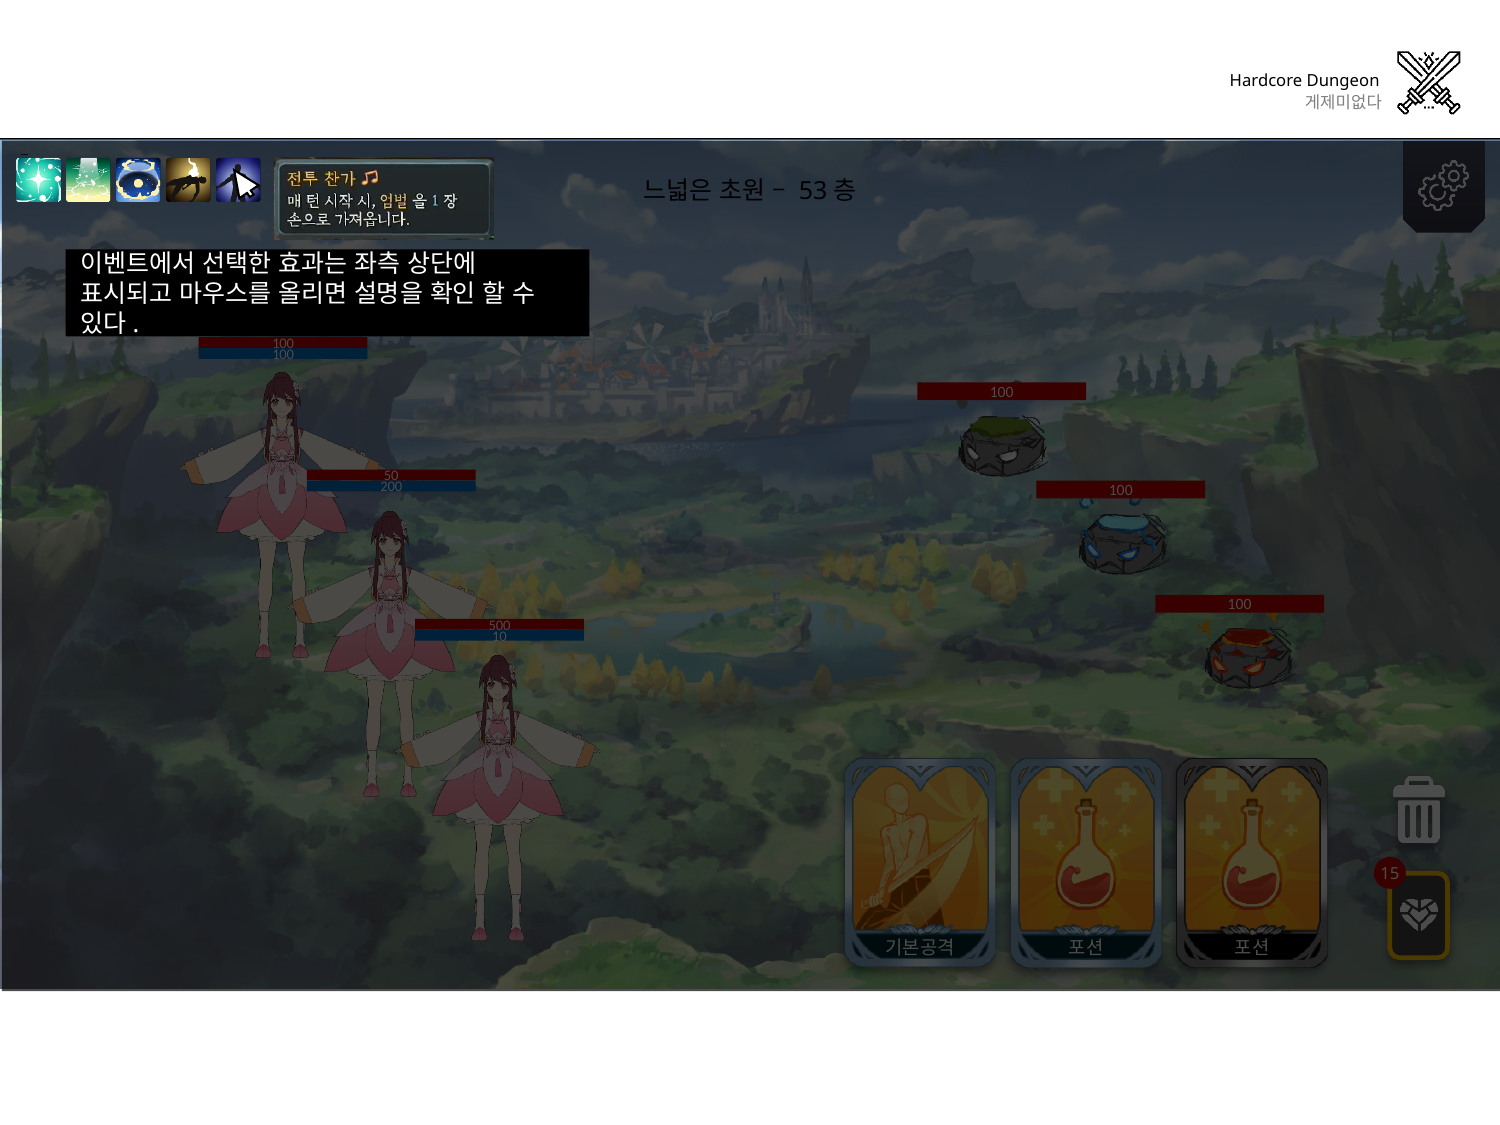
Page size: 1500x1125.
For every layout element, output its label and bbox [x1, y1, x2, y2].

text_box [844, 758, 1328, 968]
text_box [1373, 856, 1448, 958]
picture [1396, 50, 1461, 115]
picture [0, 140, 1500, 989]
